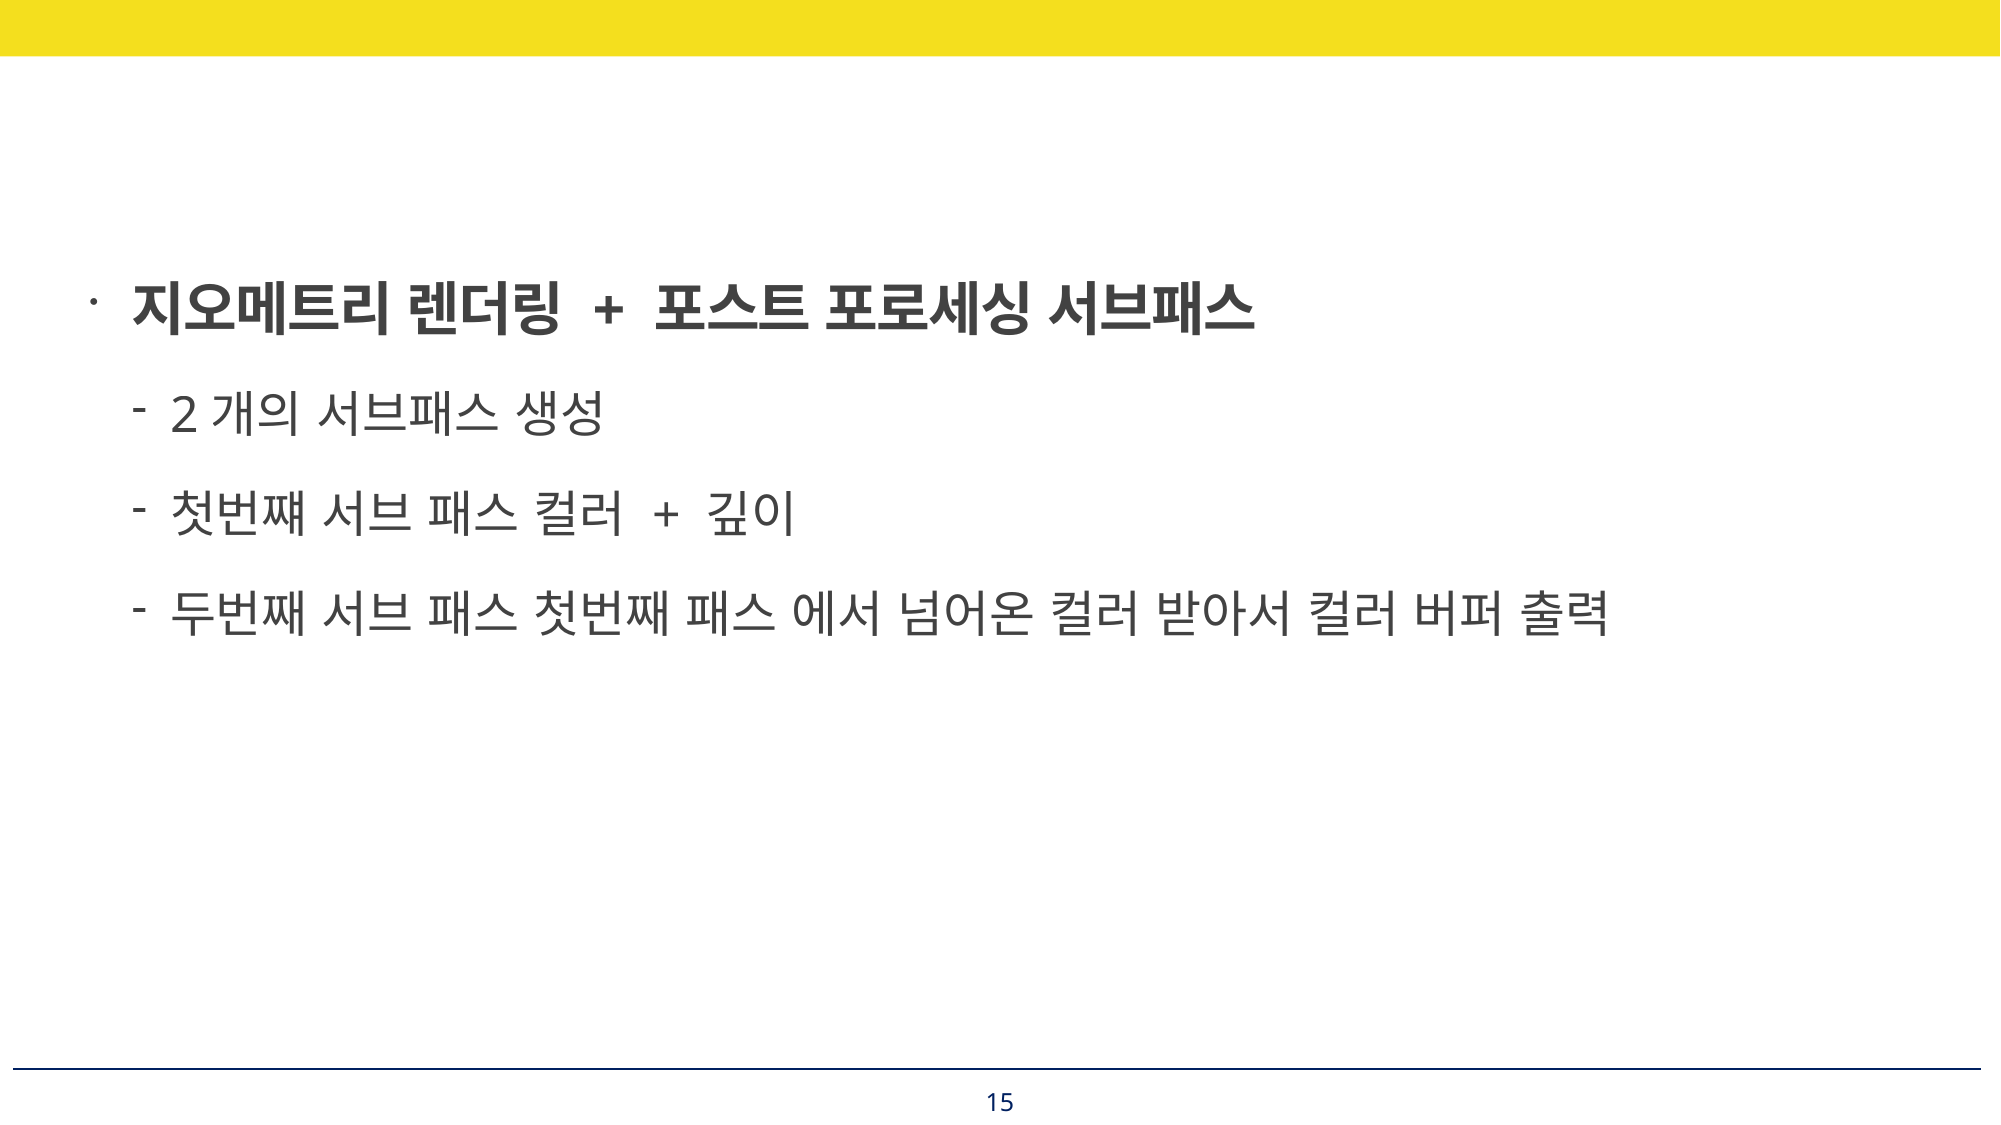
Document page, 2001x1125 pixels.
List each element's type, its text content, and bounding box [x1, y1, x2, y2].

slide_number 15 [916, 1078, 1084, 1125]
list 지오메트리 렌더링 + 포스트 포로세싱 서브패스 2개의 서브패스 생성 첫번쨰 서브 패스 컬러 + 깊이 두번째 서브 패스 첫번째 패스 에서 넘어온 컬러 받아서 컬러 버퍼 출력 [85, 237, 1915, 1049]
